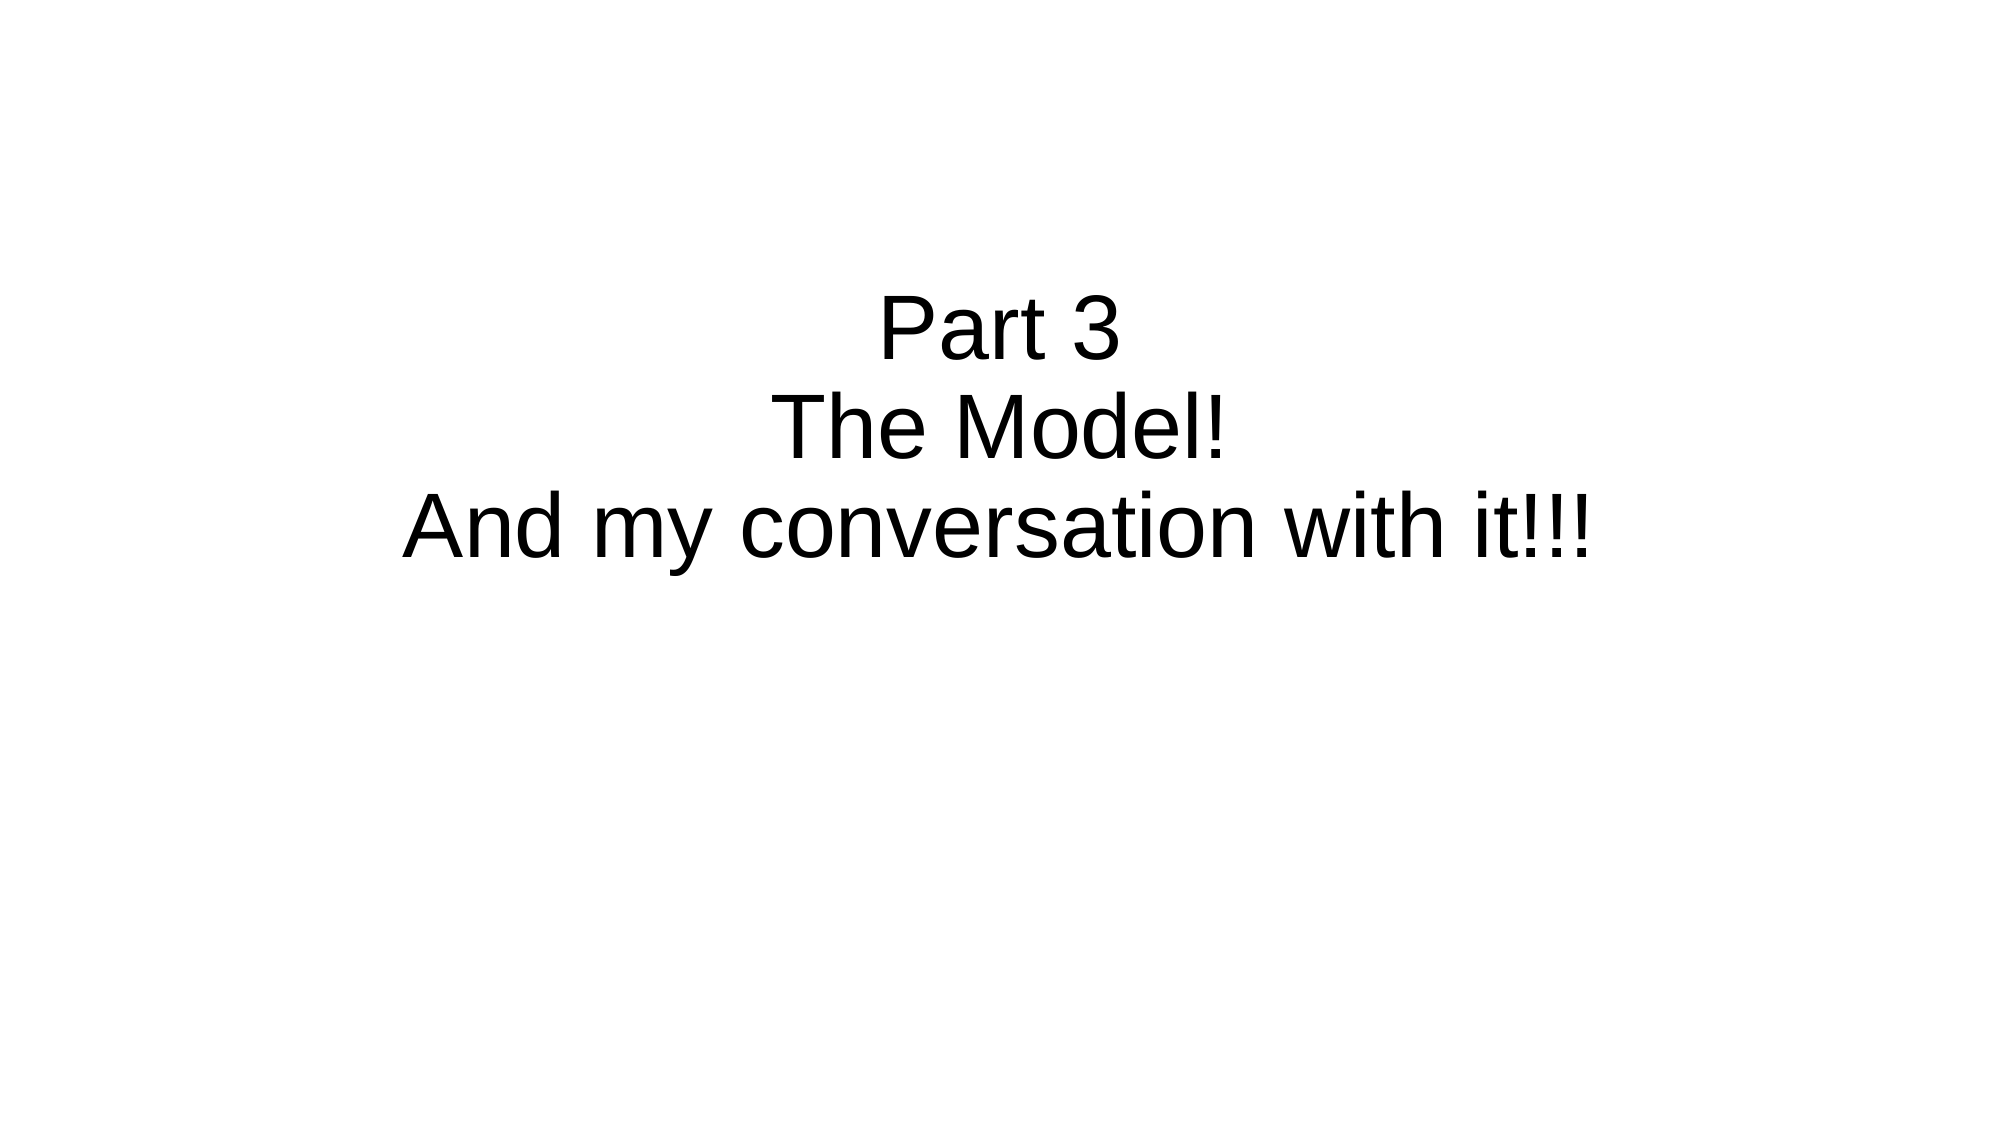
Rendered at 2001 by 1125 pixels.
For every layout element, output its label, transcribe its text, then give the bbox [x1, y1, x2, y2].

title Part 3 The Model! And my conversation with it!!! [137, 320, 1863, 538]
